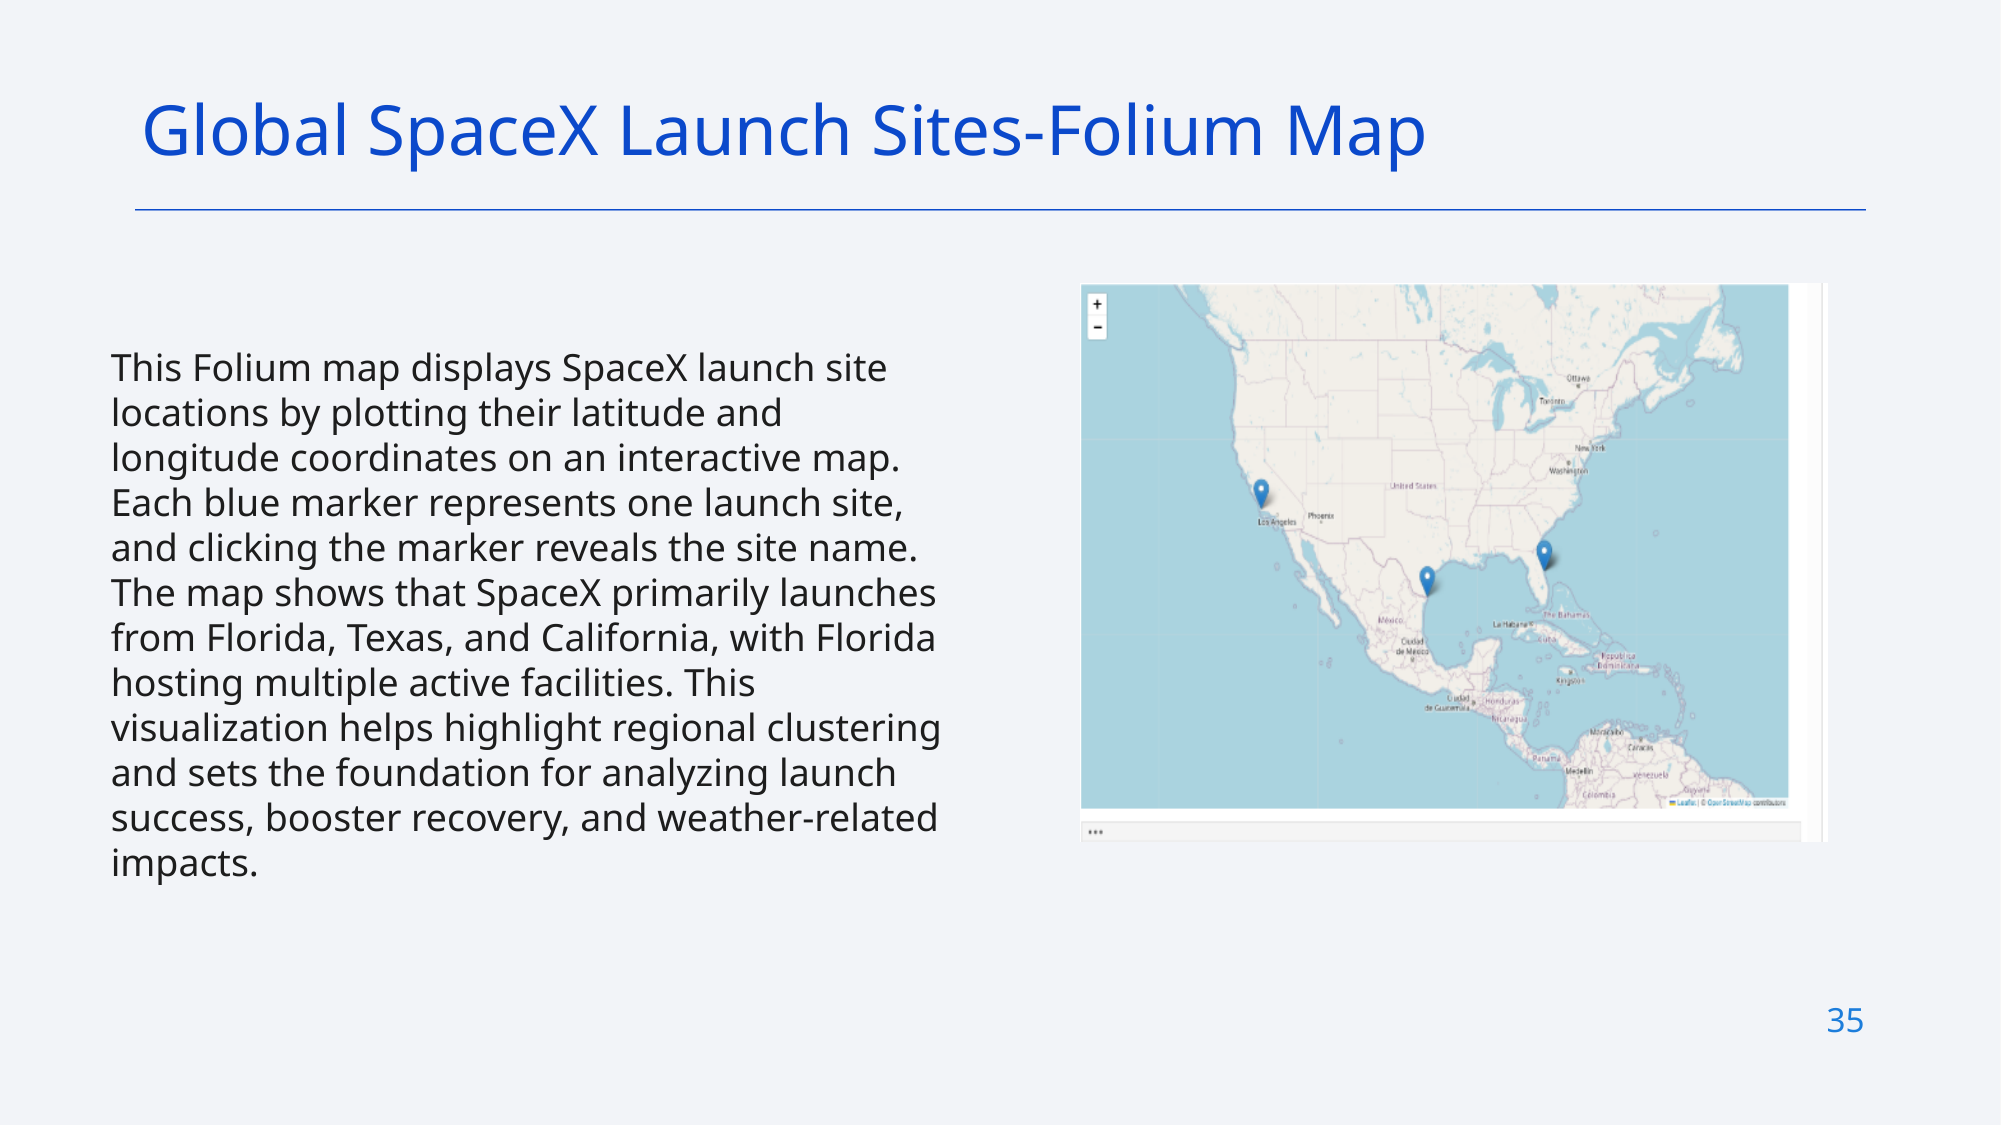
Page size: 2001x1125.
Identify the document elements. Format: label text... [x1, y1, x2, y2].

text_box Global SpaceX Launch Sites-Folium Map [126, 88, 1852, 179]
list [126, 299, 1725, 1014]
picture [0, 0, 2001, 1125]
slide_number 35 [1429, 988, 1880, 1055]
text_box This Folium map displays SpaceX launch site locations by plotting their latitude and longitude coordinates on an interactive map. Each blue marker represents one launch site, and clicking the marker reveals the site name. The map shows that SpaceX primarily launches from Florida, Texas, and California, with Florida hosting multiple active facilities. This visualization helps highlight regional clustering and sets the foundation for analyzing launch success, booster recovery, and weather-related impacts. [95, 336, 962, 937]
